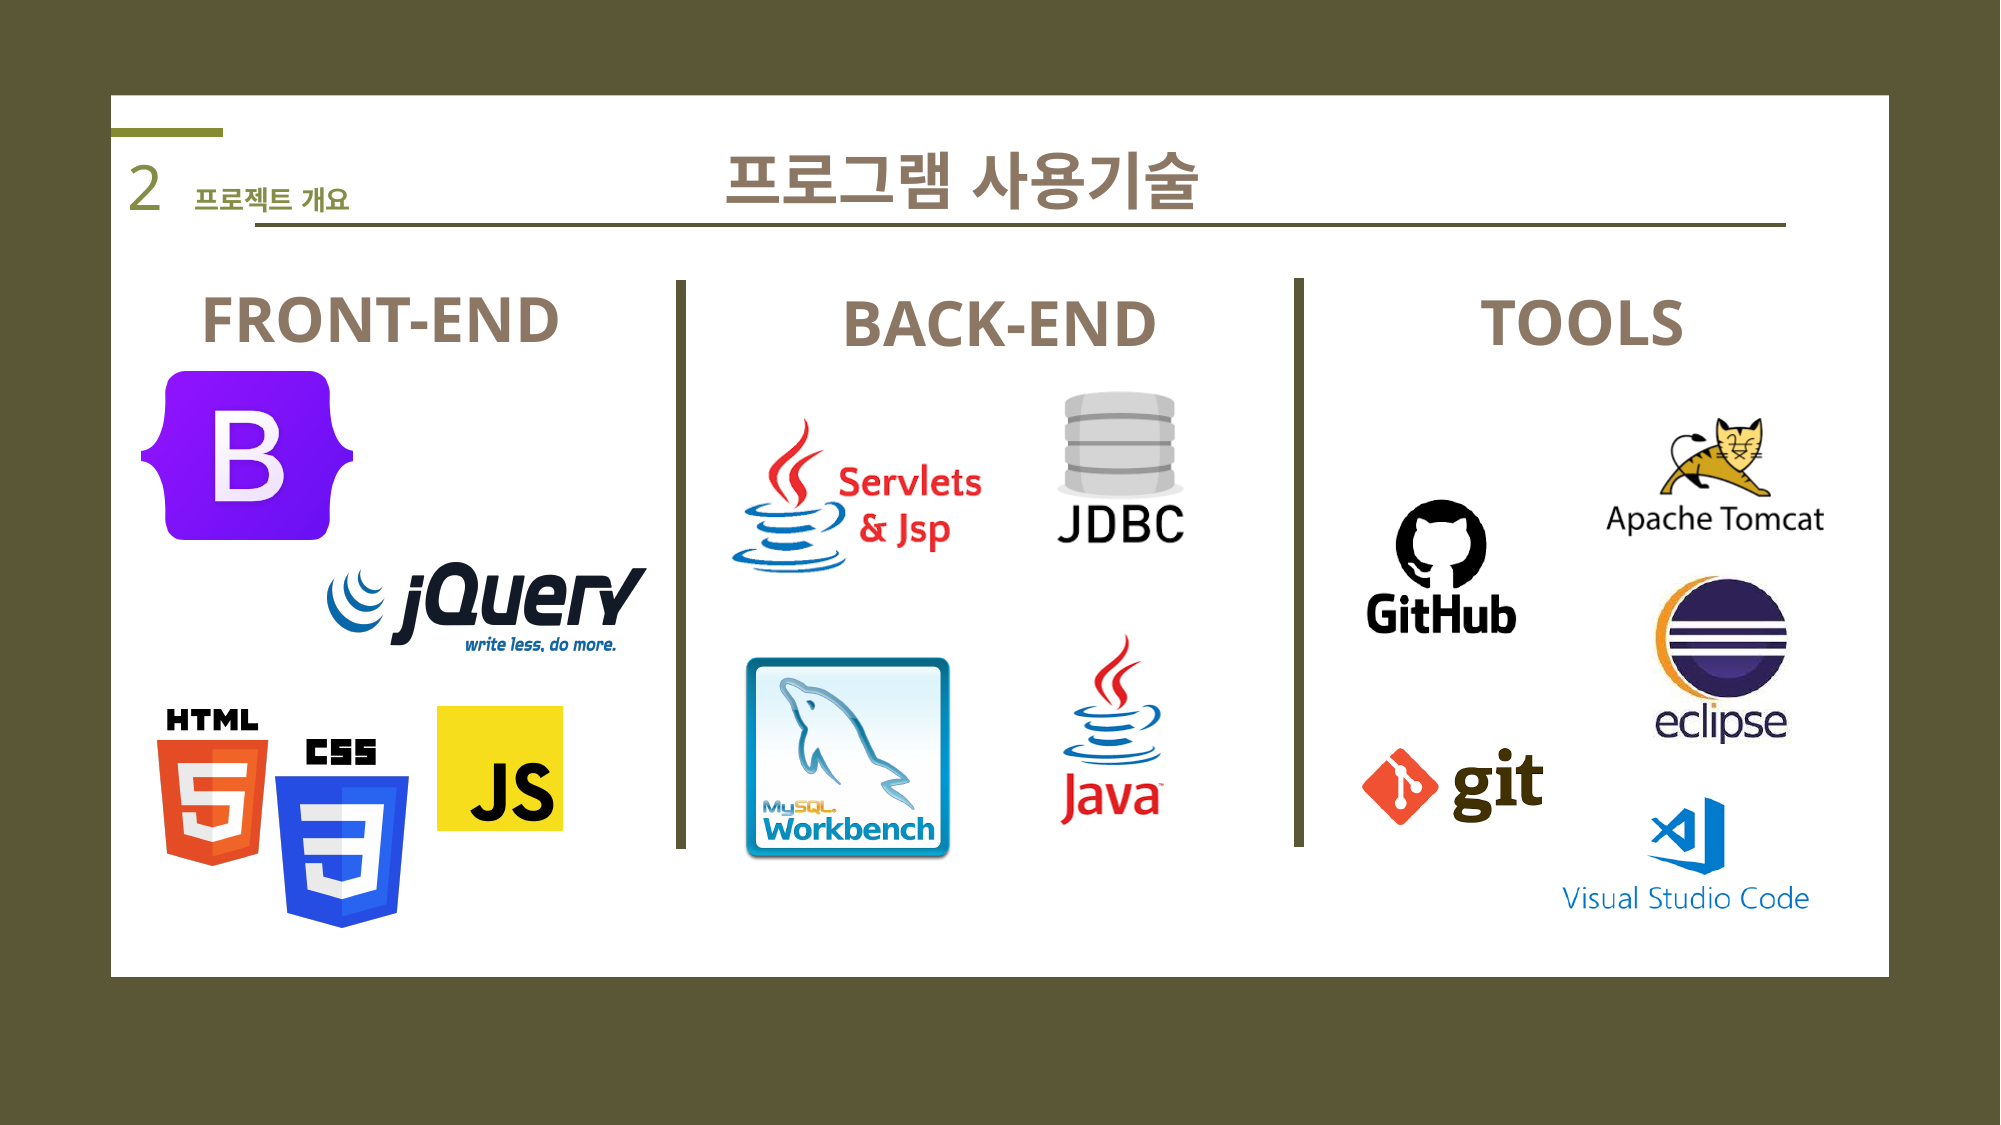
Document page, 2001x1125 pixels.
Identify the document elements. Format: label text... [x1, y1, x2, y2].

picture [326, 562, 647, 652]
picture [1554, 403, 1873, 758]
picture [743, 654, 952, 863]
text_box 2 프로젝트 개요 [112, 148, 425, 231]
picture [437, 706, 563, 831]
text_box BACK-END [804, 261, 1196, 367]
text_box [676, 280, 686, 849]
picture [710, 346, 1242, 590]
text_box 프로그램 사용기술 [709, 119, 1291, 224]
text_box TOOLS [1387, 260, 1779, 365]
text_box FRONT-END [185, 257, 590, 362]
picture [1362, 748, 1828, 924]
text_box [1295, 279, 1303, 846]
picture [999, 617, 1225, 842]
picture [1343, 465, 1538, 660]
picture [133, 709, 409, 928]
picture [141, 371, 353, 540]
text_box [110, 94, 1890, 978]
text_box [112, 128, 222, 137]
